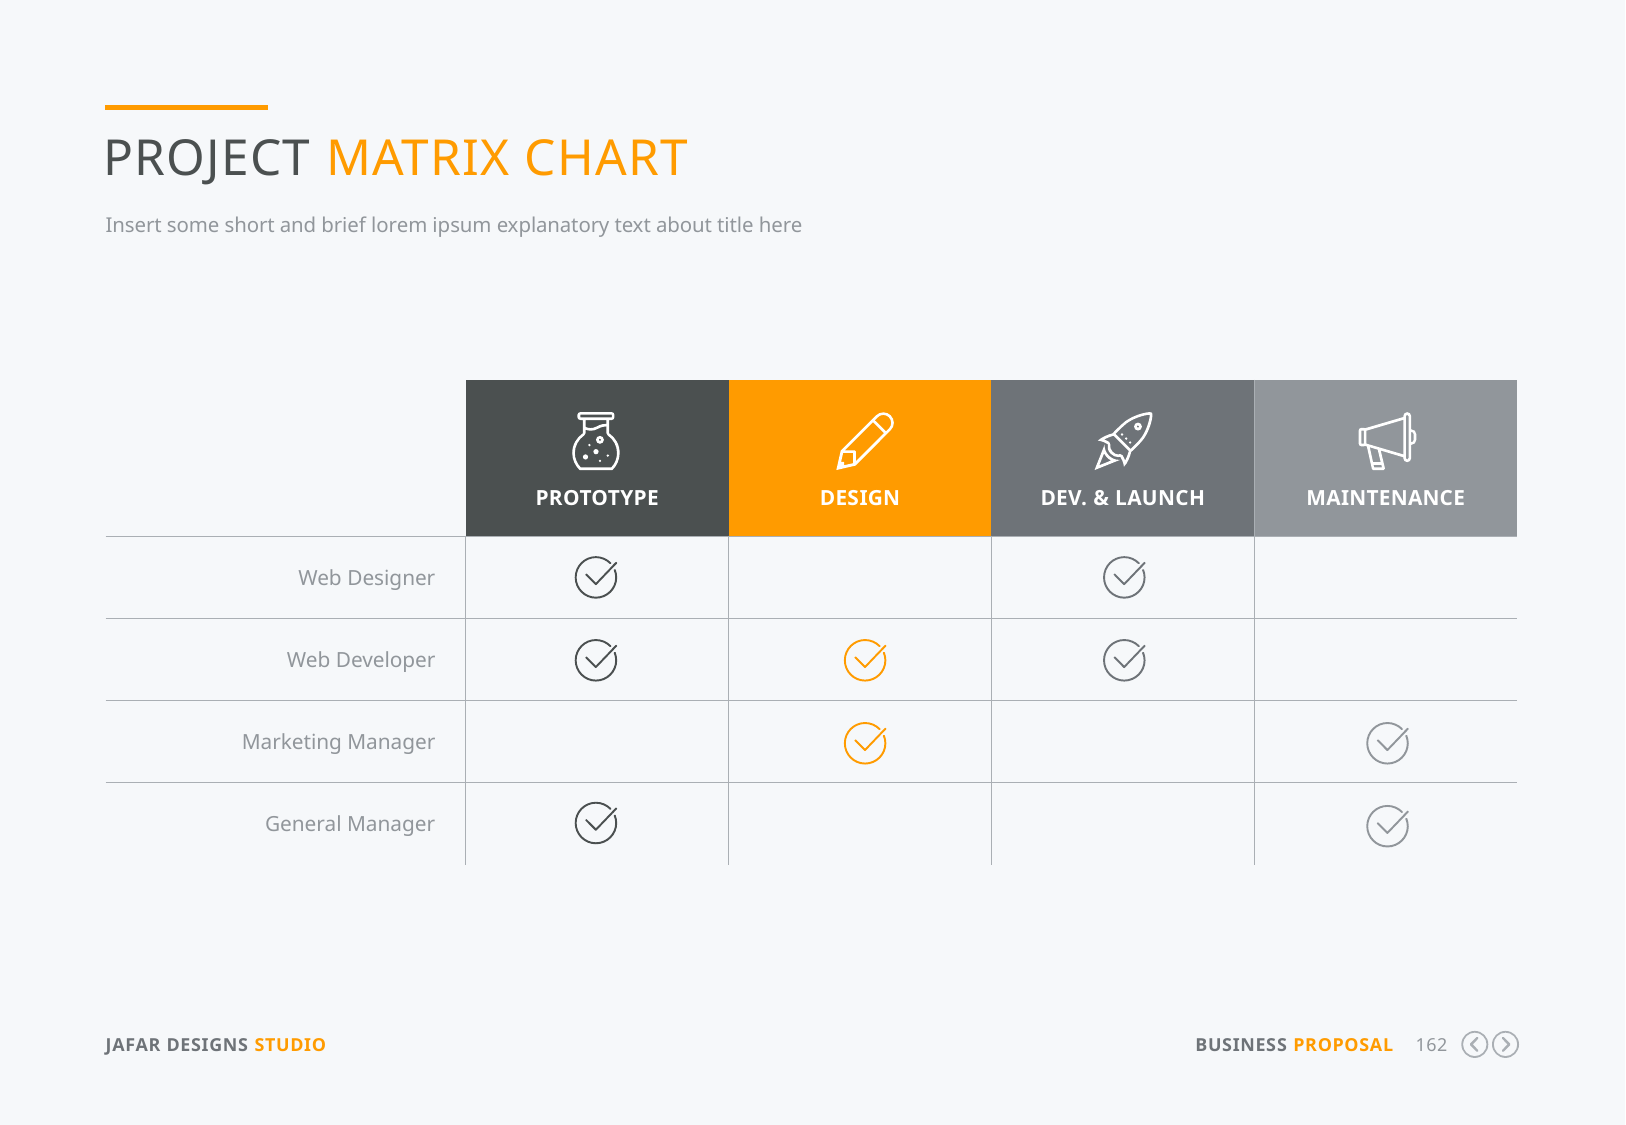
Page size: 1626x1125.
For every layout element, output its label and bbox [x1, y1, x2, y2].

text_box [843, 722, 887, 765]
table_header [1255, 380, 1517, 536]
table_cell [106, 619, 465, 700]
table_cell [466, 619, 728, 700]
text_box [1103, 556, 1146, 599]
table_cell [729, 701, 991, 782]
text_box [1358, 412, 1417, 471]
text_box [843, 639, 887, 682]
table_cell [1255, 701, 1517, 782]
text_box [574, 639, 618, 682]
table_cell [1255, 783, 1517, 865]
table_cell [992, 537, 1254, 618]
table_cell [466, 537, 728, 618]
text_box [1366, 804, 1409, 848]
list [103, 125, 1518, 188]
table_cell [729, 537, 991, 618]
text_box [1113, 644, 1146, 669]
list [105, 209, 1519, 241]
table_cell [106, 783, 465, 865]
text_box [836, 412, 894, 471]
table_header [106, 380, 1254, 536]
table_cell [106, 701, 465, 782]
text_box [1103, 639, 1146, 682]
text_box [1113, 561, 1146, 586]
table_cell [729, 783, 991, 865]
table_cell [1255, 619, 1517, 700]
table_cell [992, 783, 1254, 865]
table_cell [106, 537, 465, 618]
table_cell [992, 701, 1254, 782]
table_cell [1255, 537, 1517, 618]
text_box [572, 412, 620, 471]
text_box [1094, 412, 1153, 471]
table_cell [466, 701, 728, 782]
table_cell [729, 619, 991, 700]
text_box [574, 556, 618, 599]
table_cell [466, 783, 728, 865]
table_cell [992, 619, 1254, 700]
text_box [1366, 722, 1409, 765]
text_box [574, 801, 618, 845]
